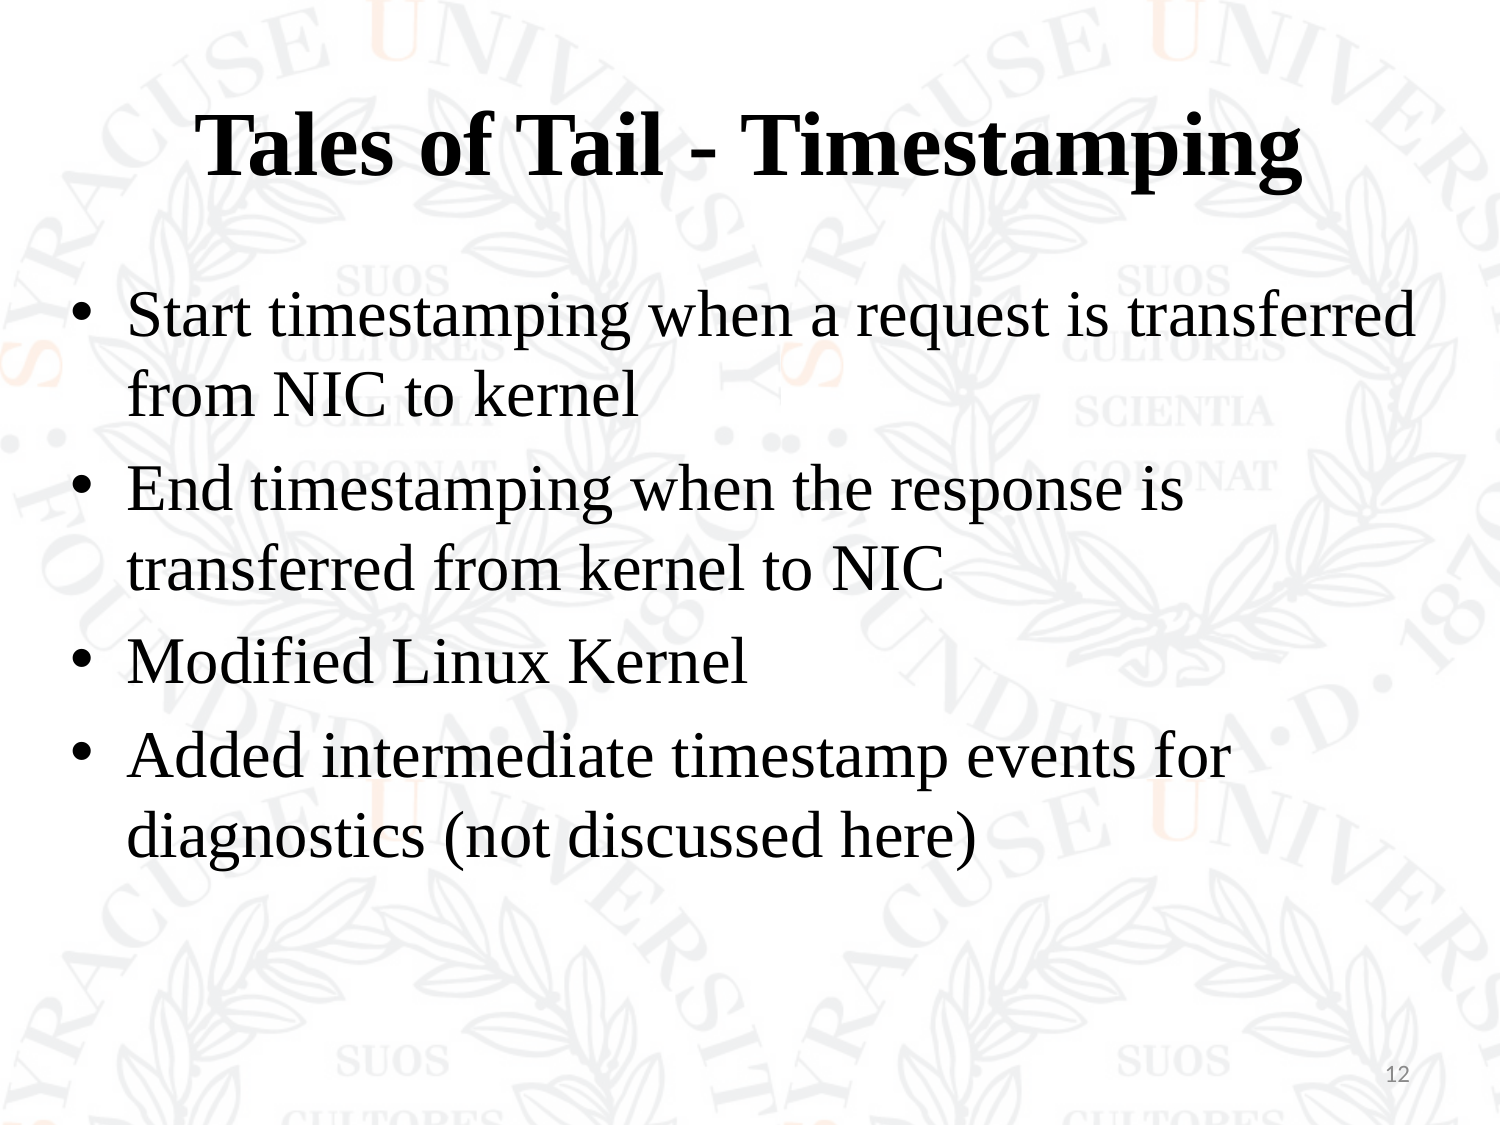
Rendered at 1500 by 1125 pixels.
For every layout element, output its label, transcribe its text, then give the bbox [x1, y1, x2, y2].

slide_number 12 [1074, 1042, 1425, 1103]
list Start timestamping when a request is transferred from NIC to kernel End timestamping when the response is transferred from kernel to NIC Modified Linux Kernel Added intermediate timestamp events for diagnostics (not discussed here) [55, 262, 1459, 1029]
title Tales of Tail - Timestamping [75, 45, 1425, 233]
